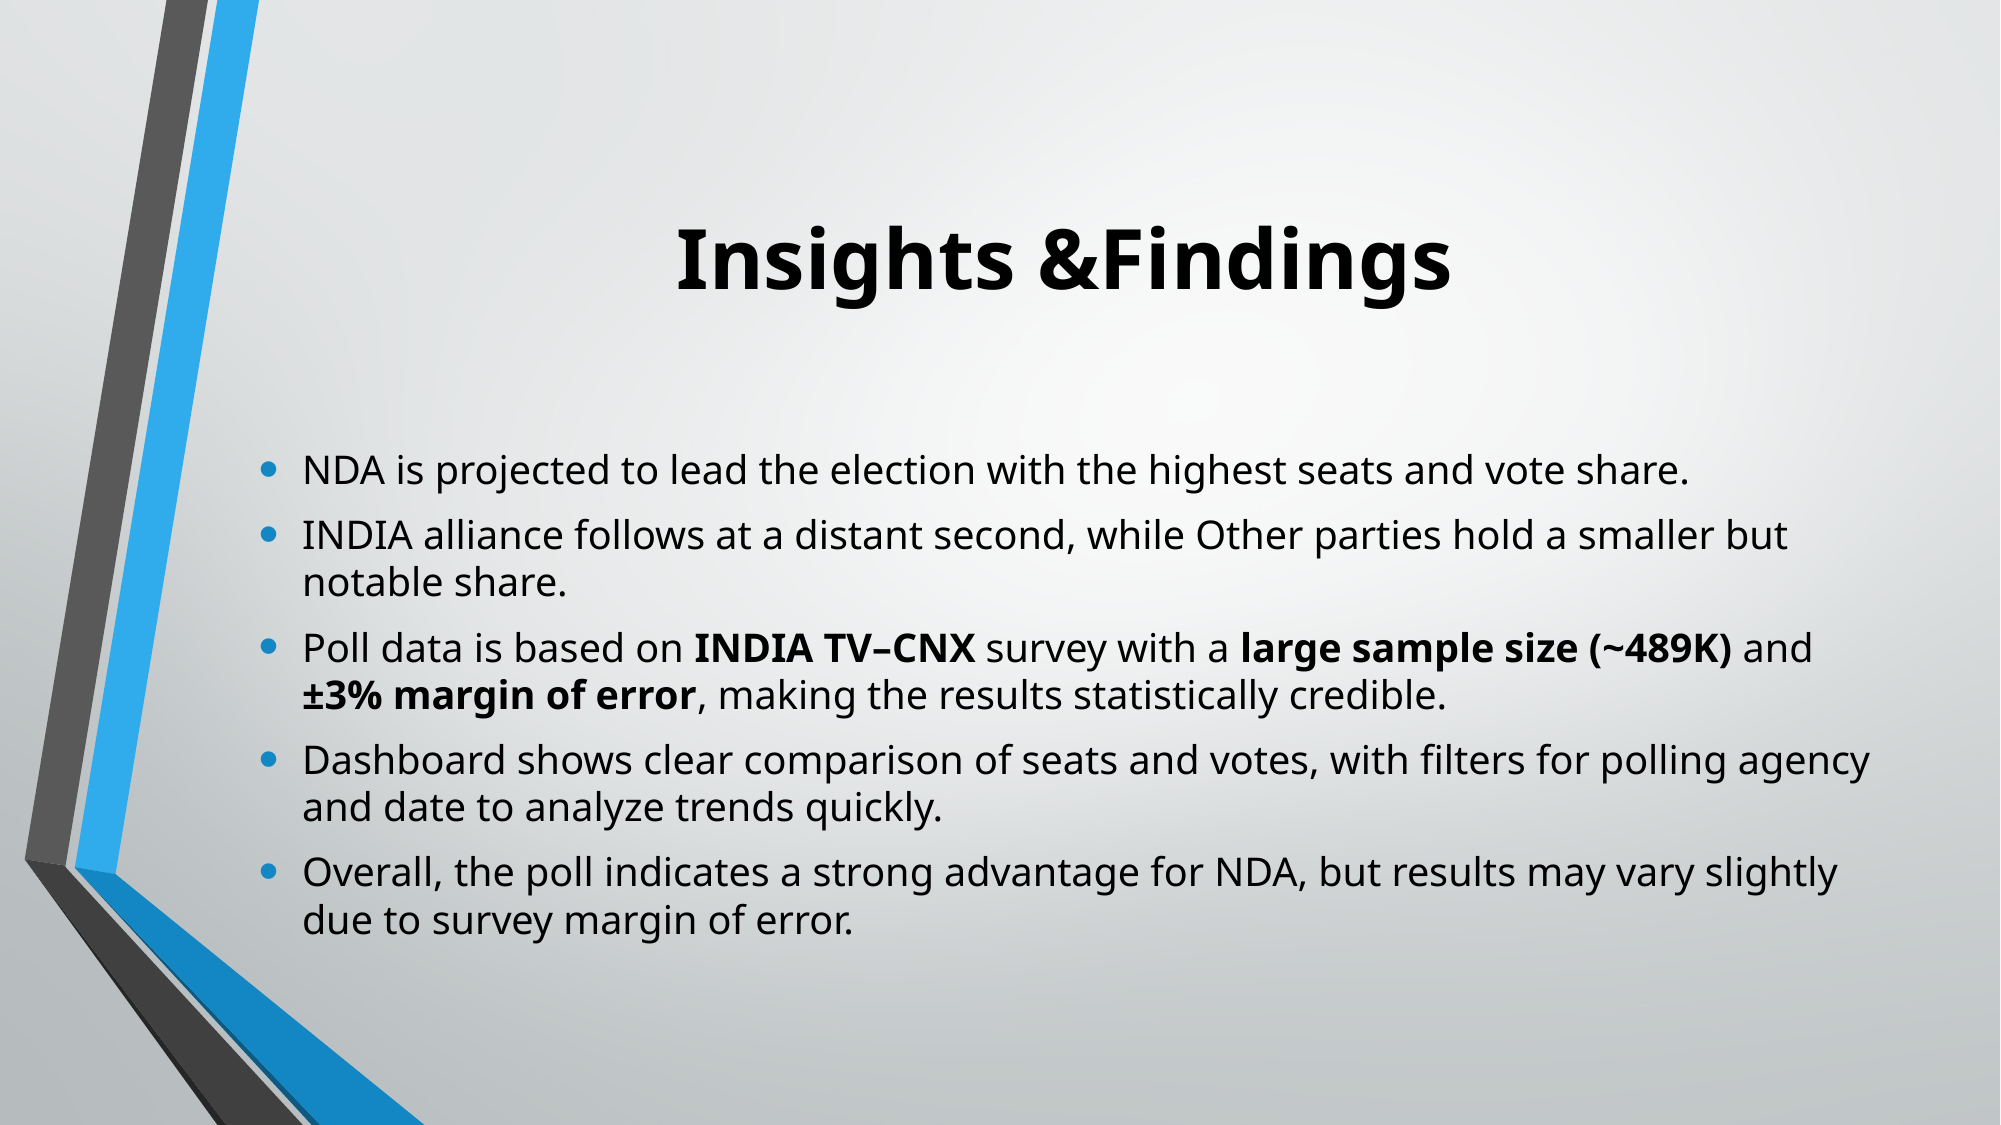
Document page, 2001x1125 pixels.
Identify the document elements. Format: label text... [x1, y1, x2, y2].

title Insights &Findings [243, 112, 1887, 400]
list NDA is projected to lead the election with the highest seats and vote share. INDIA alliance follows at a distant second, while Other parties hold a smaller but notable share. Poll data is based on INDIA TV–CNX survey with a large sample size (~489K) and ±3% margin of error, making the results statistically credible. Dashboard shows clear comparison of seats and votes, with filters for polling agency and date to analyze trends quickly. Overall, the poll indicates a strong advantage for NDA, but results may vary slightly due to survey margin of error. [243, 437, 1887, 950]
